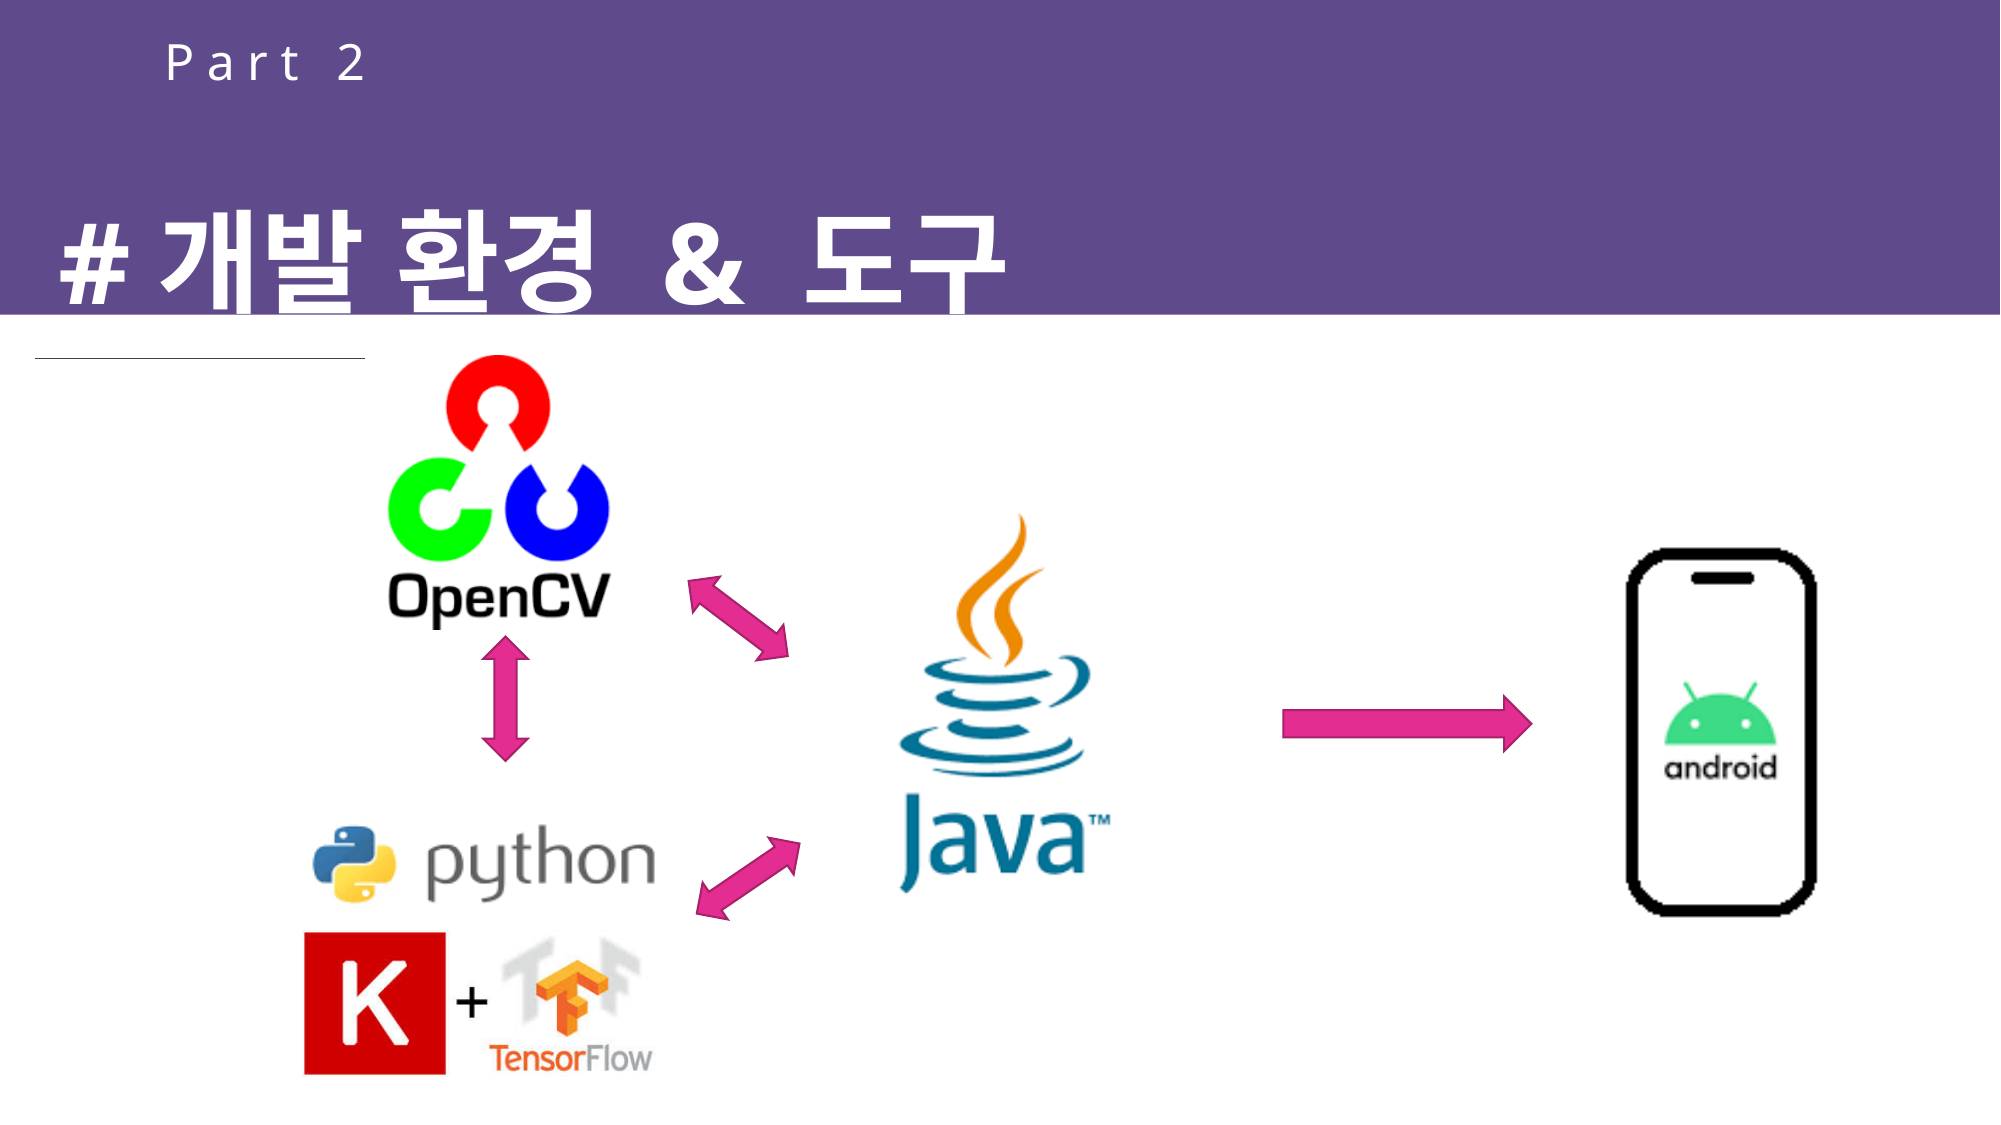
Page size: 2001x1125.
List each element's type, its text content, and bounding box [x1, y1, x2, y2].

text_box #개발 환경 & 도구 [43, 184, 1057, 335]
picture [291, 757, 677, 1077]
text_box [0, 0, 2000, 316]
text_box [1282, 693, 1533, 754]
picture [1593, 527, 1849, 932]
text_box [695, 836, 776, 921]
text_box [480, 635, 531, 757]
picture [776, 482, 1224, 931]
picture [365, 355, 640, 630]
text_box [687, 575, 776, 662]
text_box Part 2 [149, 22, 381, 98]
